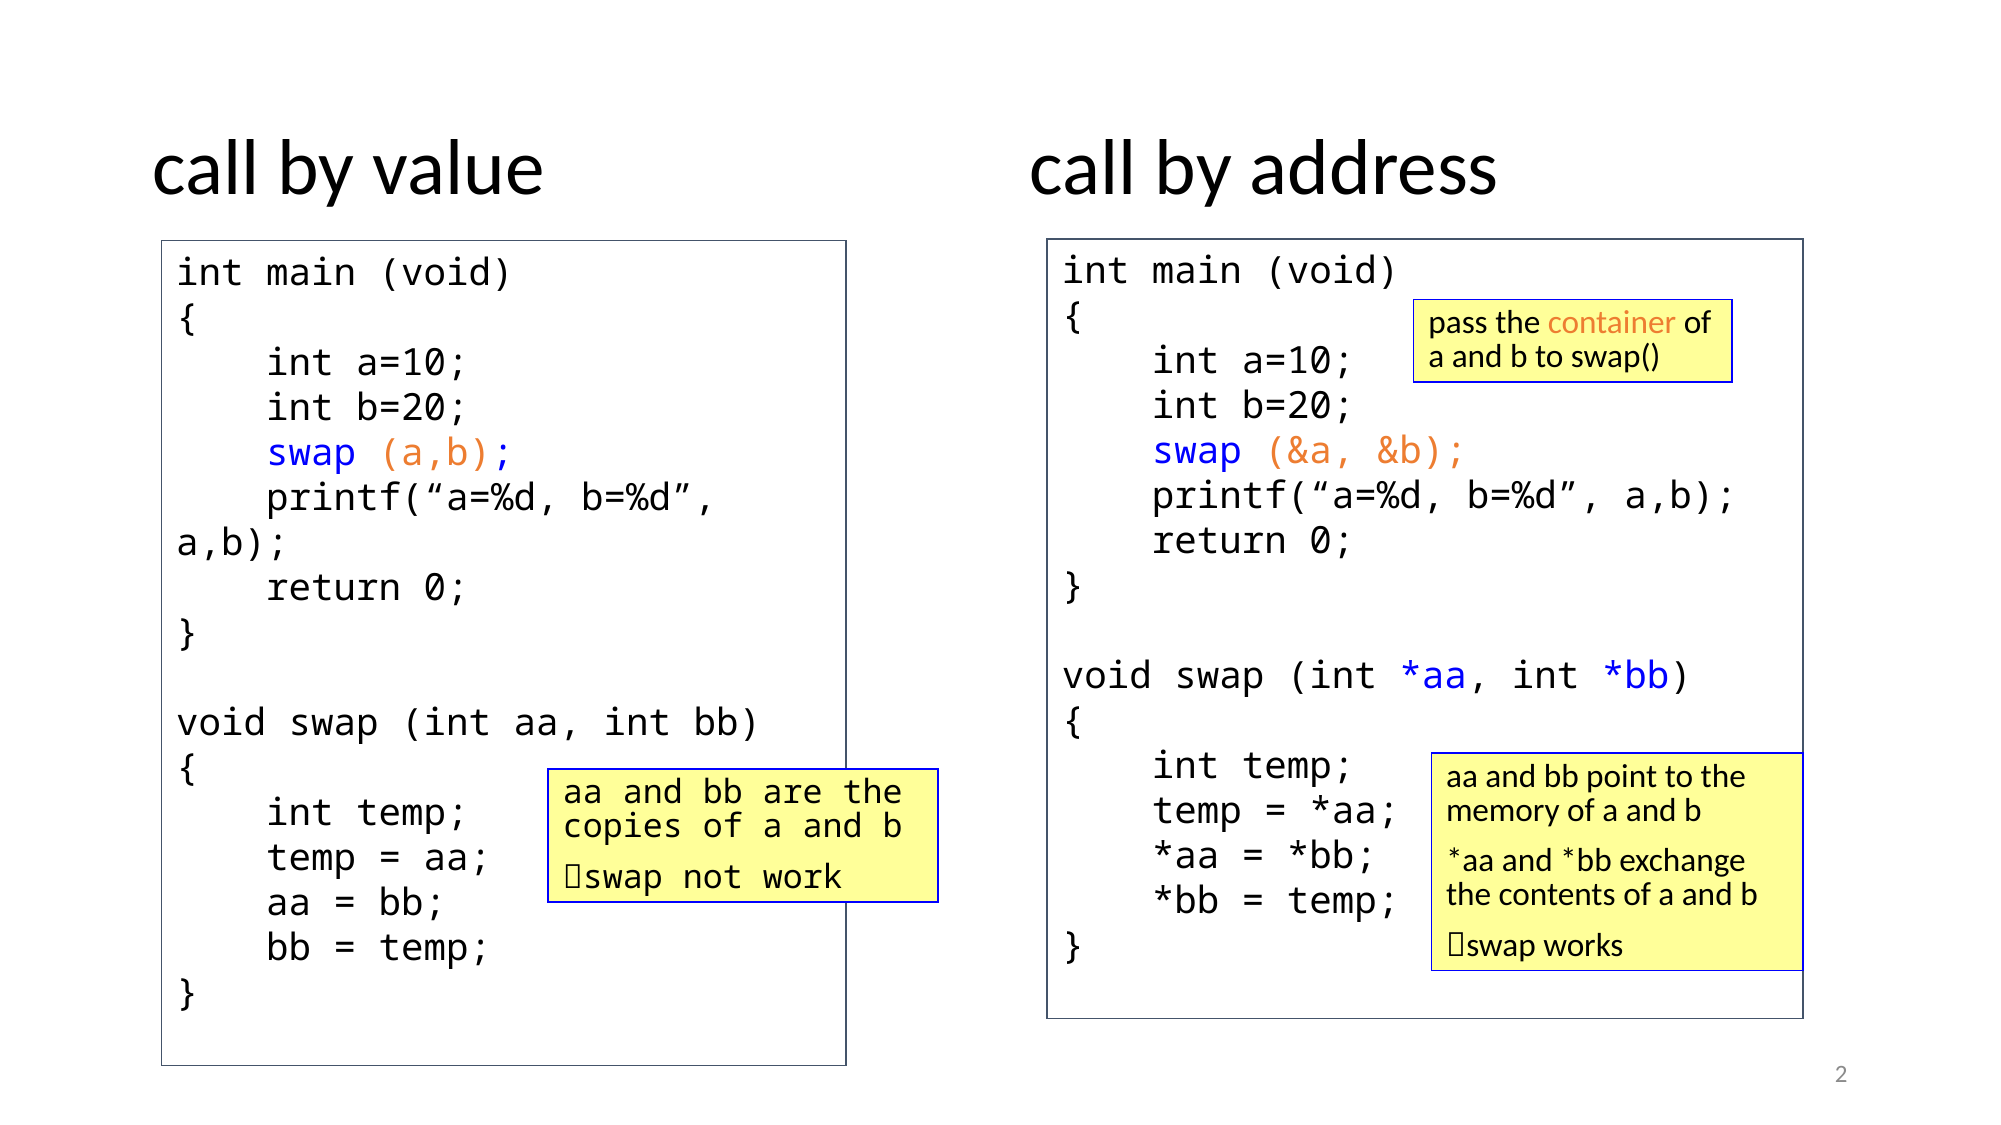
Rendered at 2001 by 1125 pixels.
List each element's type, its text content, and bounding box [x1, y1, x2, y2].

text_box pass the container of a and b to swap() [1413, 299, 1733, 382]
slide_number 2 [1412, 1042, 1863, 1103]
text_box aa and bb point to the memory of a and b *aa and *bb exchange the contents of a and b swap works [1431, 752, 1804, 971]
title call by value call by address [137, 59, 1863, 278]
text_box aa and bb are the copies of a and b swap not work [548, 769, 938, 903]
text_box int main (void) { int a=10; int b=20; swap (&a, &b); printf(“a=%d, b=%d”, a,b); return 0; } void swap (int *aa, int *bb) { int temp; temp = *aa; *aa = *bb; *bb = temp; } [1047, 238, 1804, 1019]
text_box int main (void) { int a=10; int b=20; swap (a,b); printf(“a=%d, b=%d”, a,b); return 0; } void swap (int aa, int bb) { int temp; temp = aa; aa = bb; bb = temp; } [161, 240, 847, 1066]
